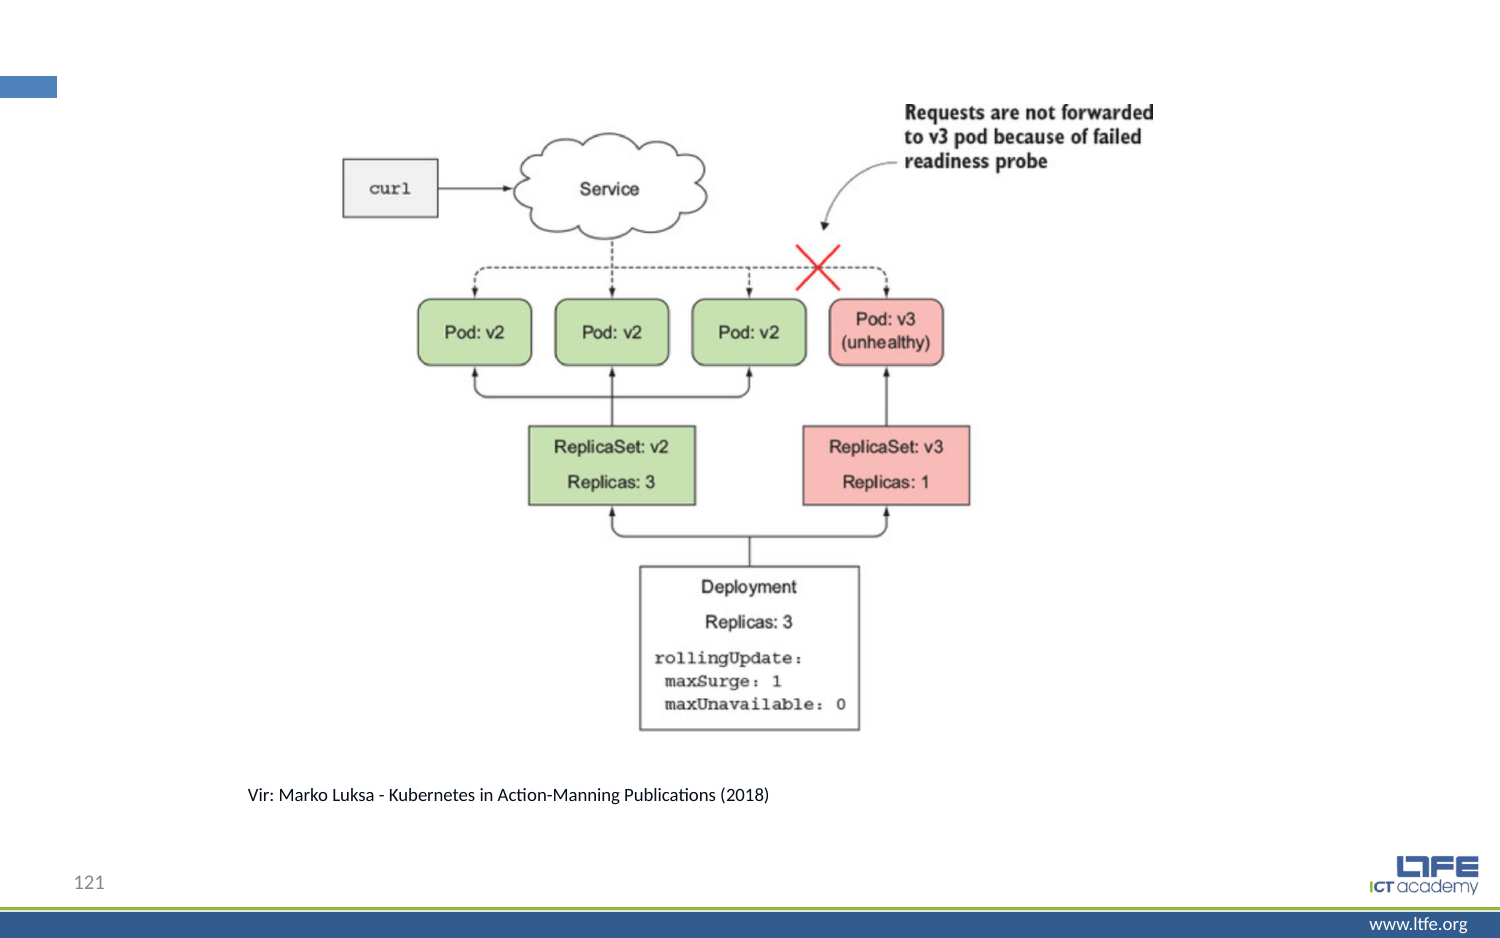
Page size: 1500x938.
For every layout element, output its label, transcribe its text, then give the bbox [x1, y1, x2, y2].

picture [0, 0, 1500, 938]
slide_number 121 [58, 856, 199, 907]
text_box Vir: Marko Luksa - Kubernetes in Action-Manning Publications (2018) [232, 774, 1268, 813]
